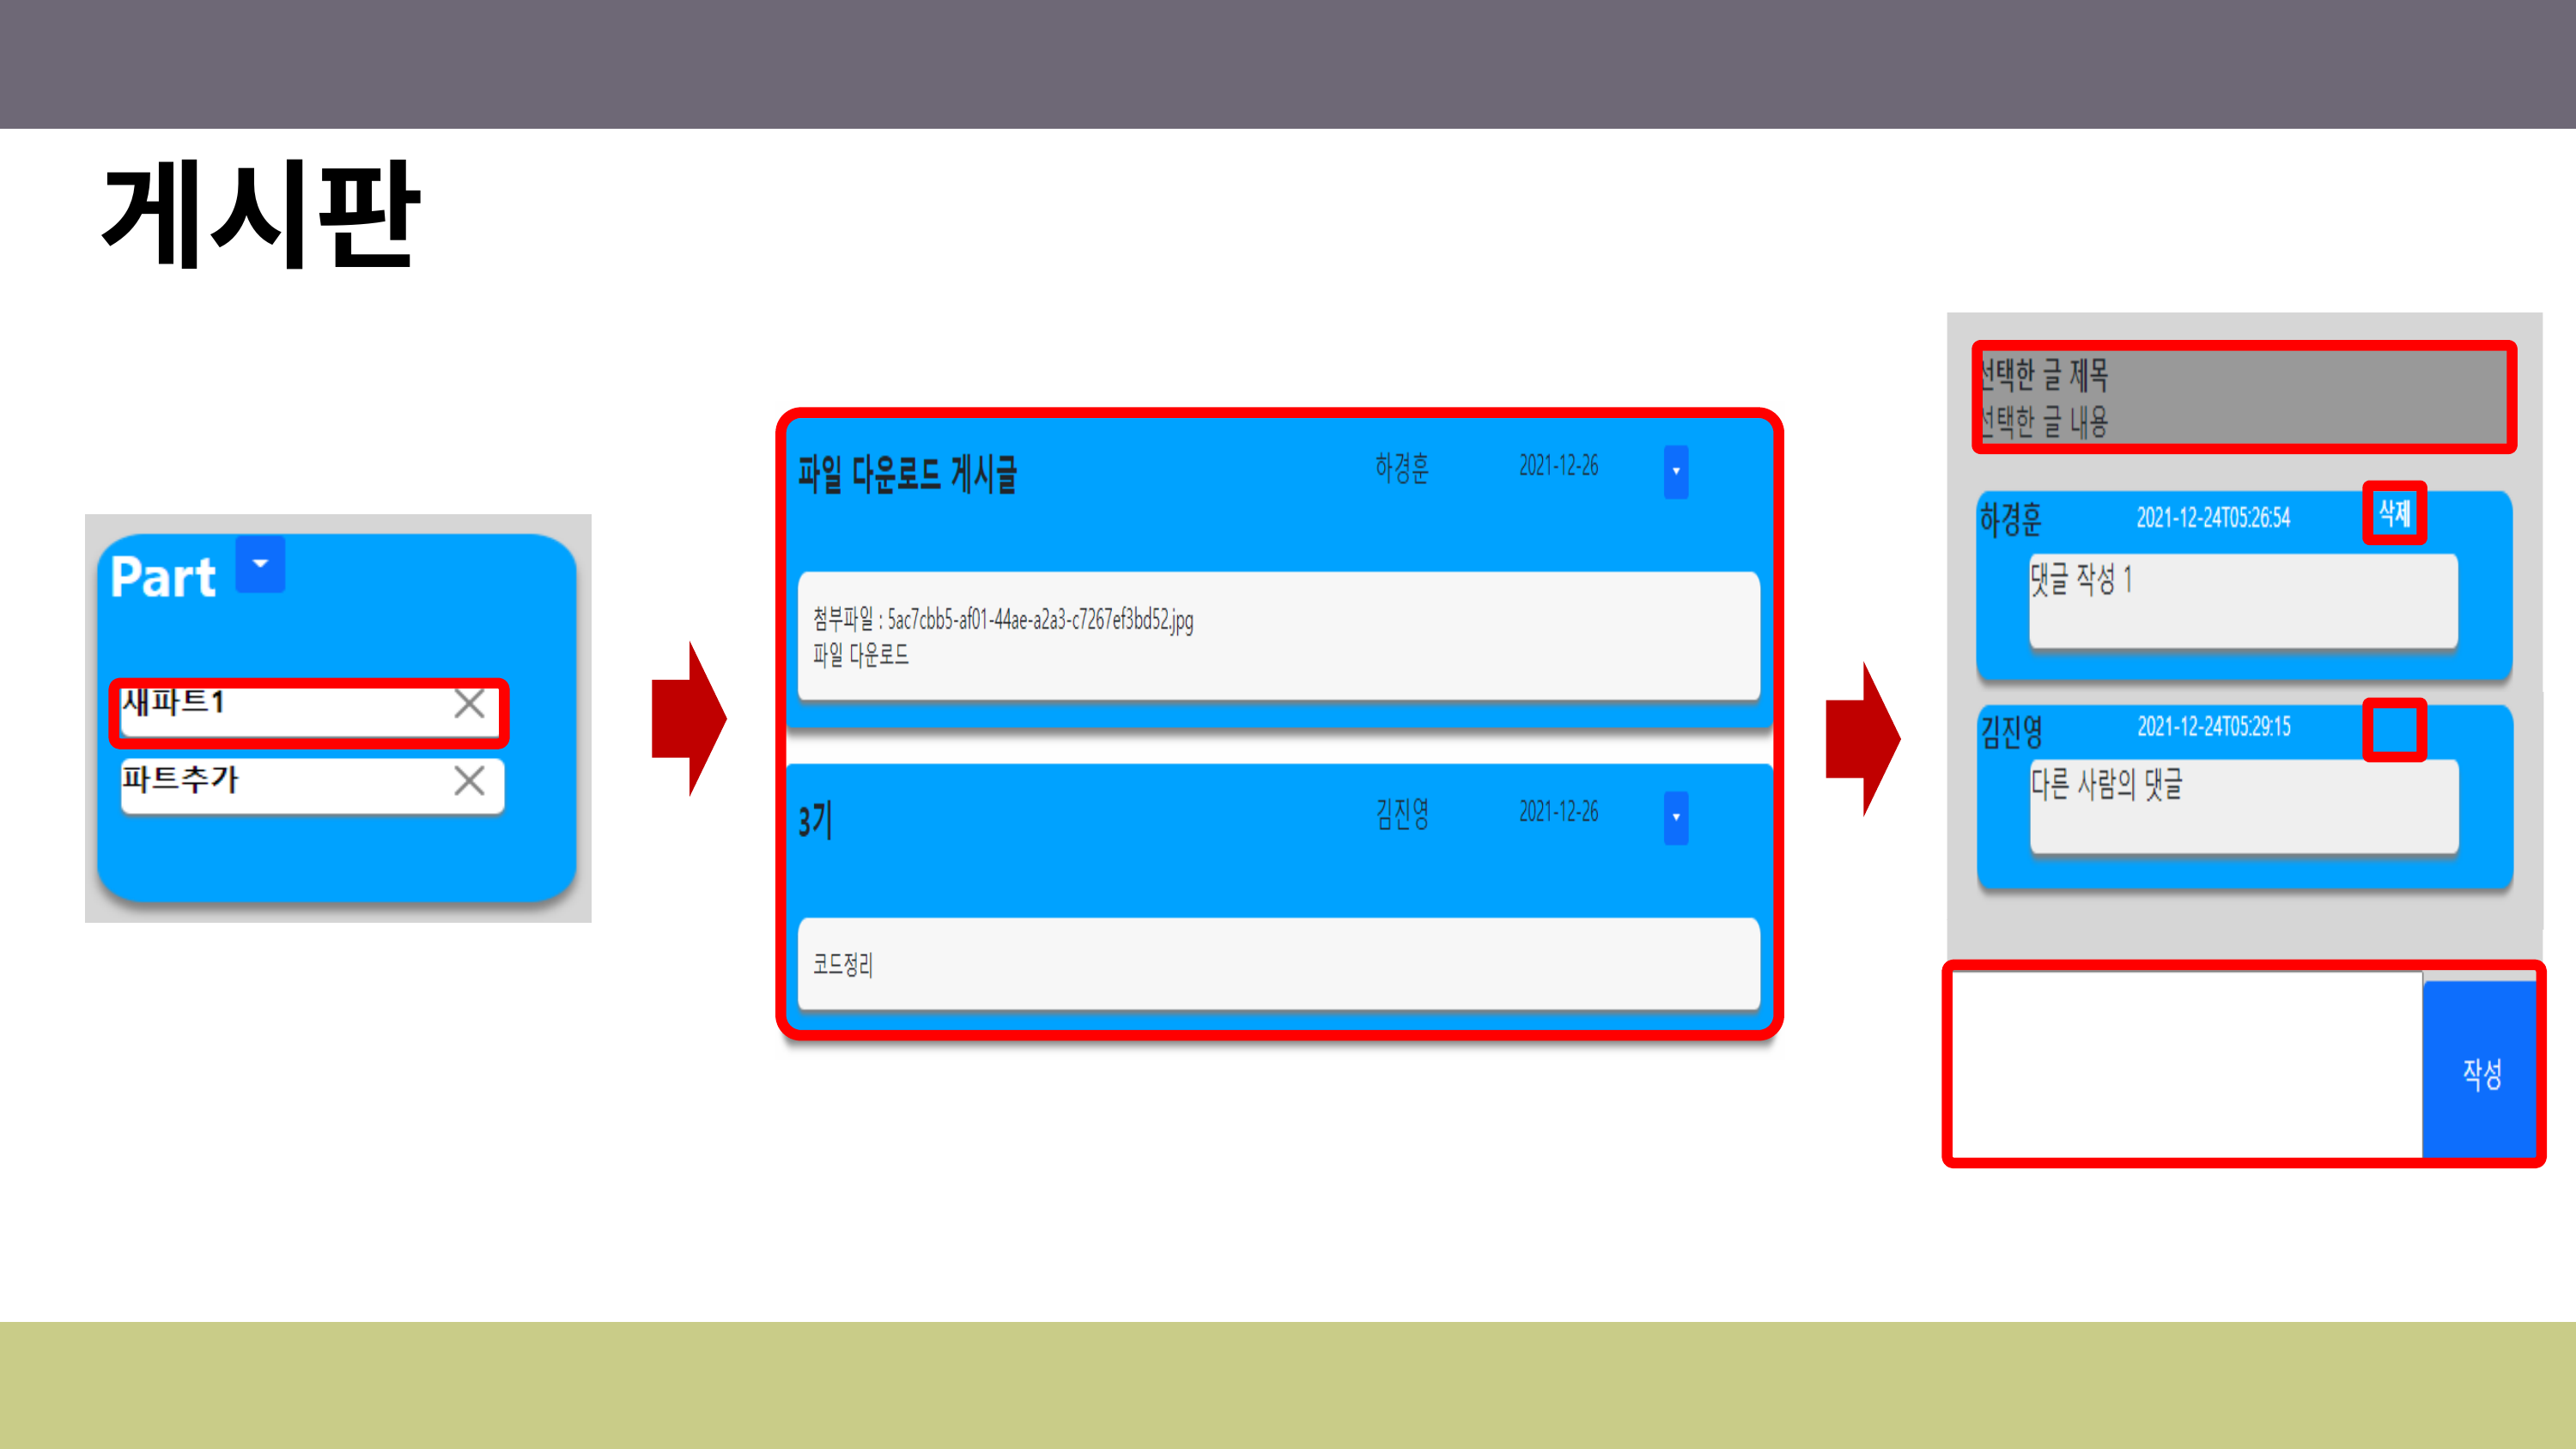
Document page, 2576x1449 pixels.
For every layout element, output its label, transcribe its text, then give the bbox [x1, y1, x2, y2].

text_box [0, 0, 2576, 130]
picture [85, 514, 592, 924]
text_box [0, 1322, 2576, 1449]
text_box 게시판 [85, 138, 762, 288]
picture [775, 401, 1785, 1060]
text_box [1947, 312, 2549, 1167]
text_box [1824, 659, 1903, 819]
text_box [650, 639, 729, 799]
